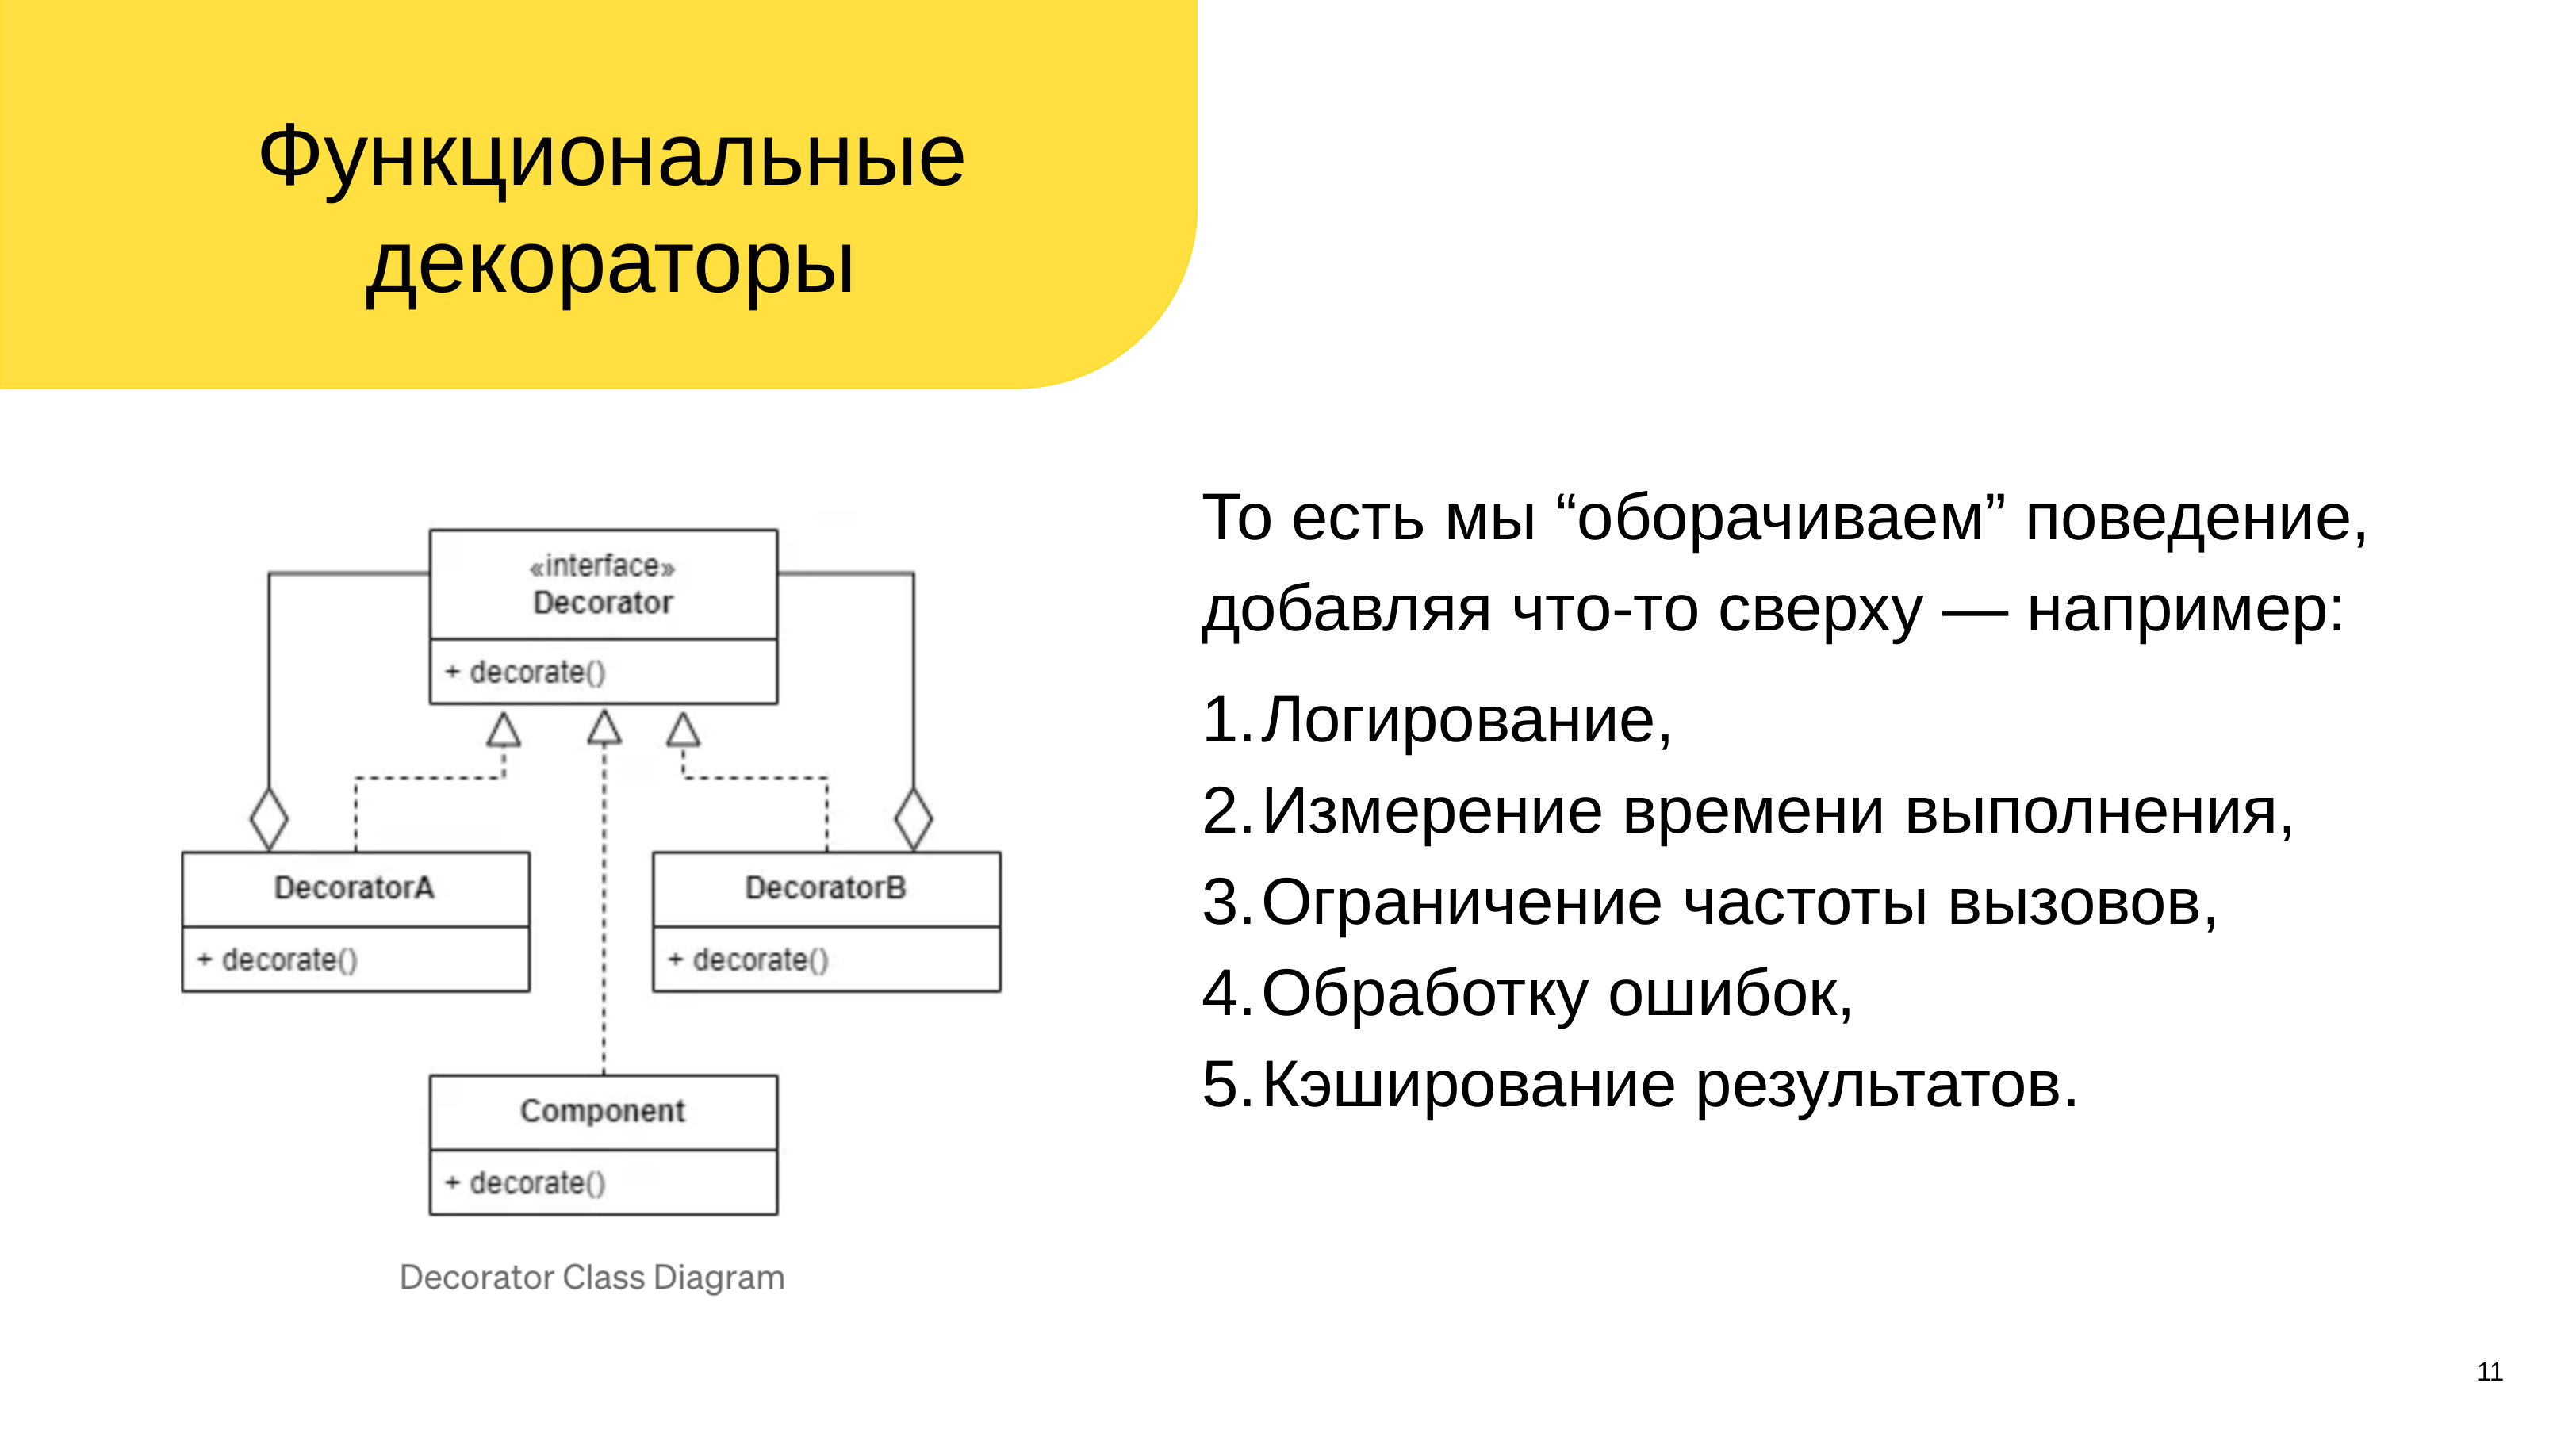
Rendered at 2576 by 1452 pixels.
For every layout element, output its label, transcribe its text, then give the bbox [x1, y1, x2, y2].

slide_number 11 [2377, 1342, 2517, 1398]
text_box [0, 0, 1198, 389]
text_box То есть мы “оборачиваем” поведение, добавляя что-то сверху — например: Логирование, Измерение времени выполнения, Ограничение частоты вызовов, Обработку ошибок, Кэширование результатов. [1197, 457, 2537, 1224]
text_box Функциональные декораторы [111, 90, 1112, 315]
picture [109, 487, 1114, 1343]
